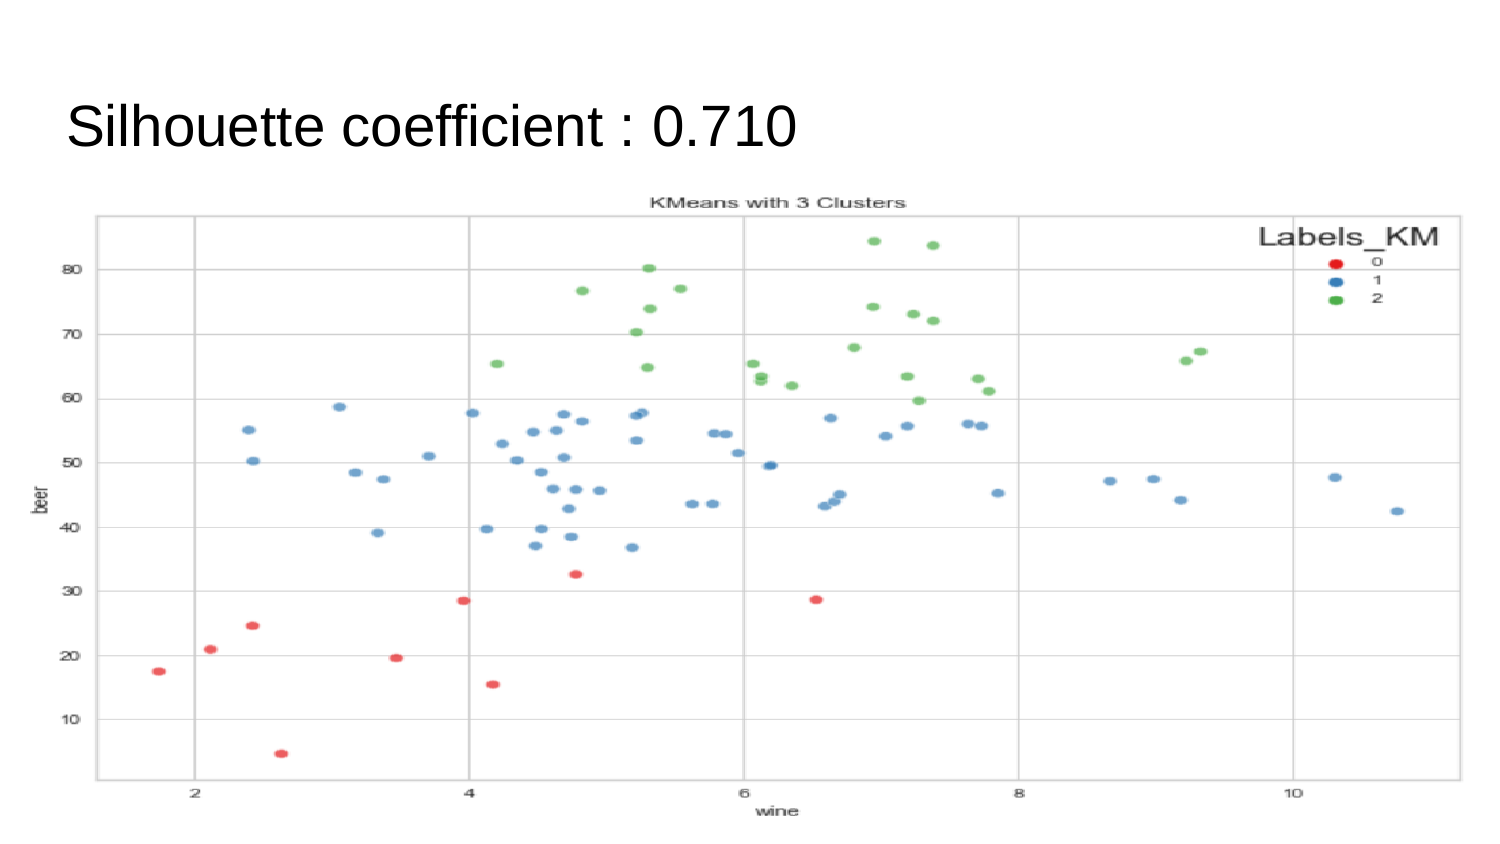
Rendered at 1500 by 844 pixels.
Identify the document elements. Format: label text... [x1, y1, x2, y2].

title Silhouette coefficient : 0.710 [51, 72, 1449, 167]
picture [19, 188, 1474, 823]
